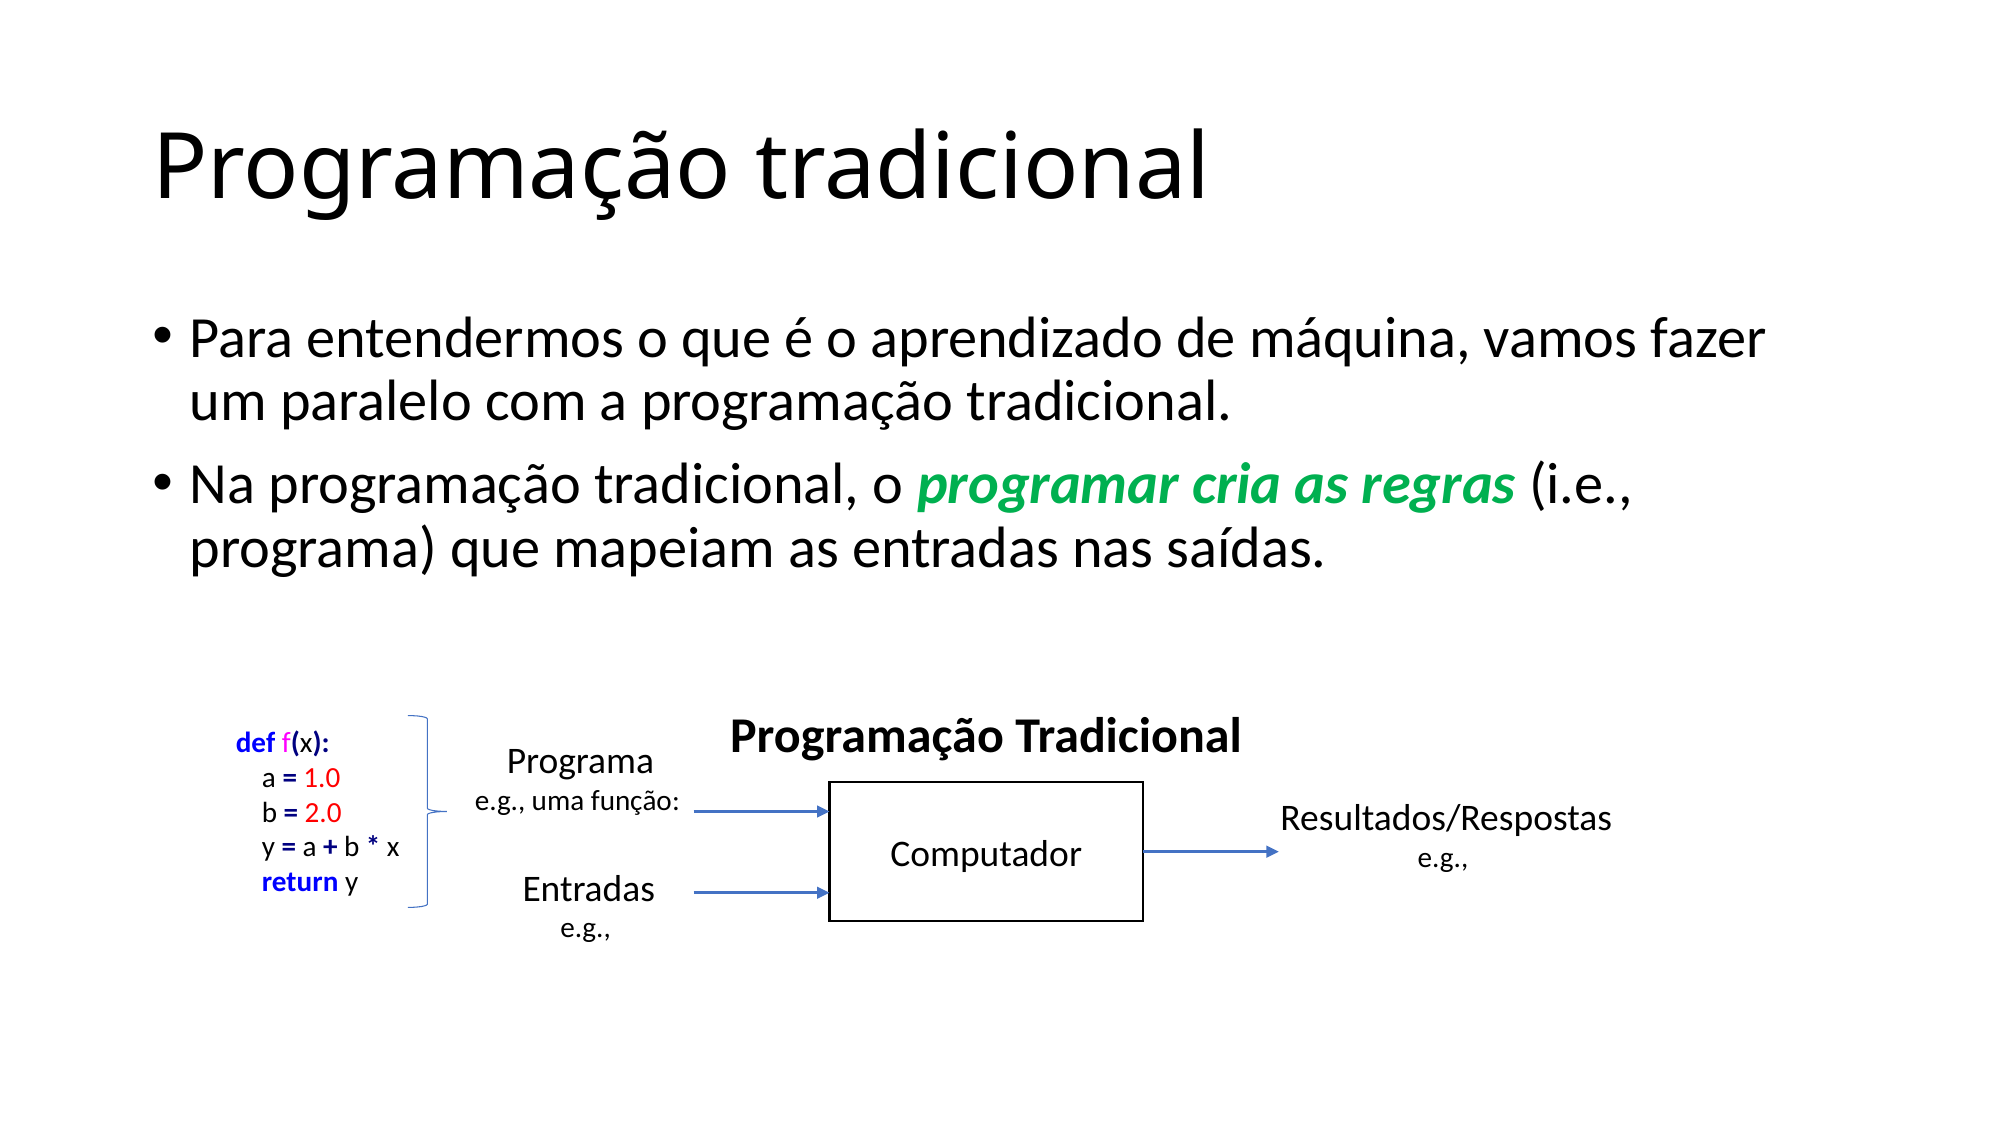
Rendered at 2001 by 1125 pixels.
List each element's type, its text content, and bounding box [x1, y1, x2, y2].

text_box [407, 715, 447, 908]
text_box def f(x): a = 1.0 b = 2.0 y = a + b * x return y [221, 715, 407, 906]
text_box Programação Tradicional [693, 694, 1279, 770]
title Programação tradicional [137, 59, 1863, 278]
text_box Computador [828, 781, 1144, 922]
list Para entendermos o que é o aprendizado de máquina, vamos fazer um paralelo com a programação tradicional. Na programação tradicional, o programar cria as regras (i.e., programa) que mapeiam as entradas nas saídas. [137, 299, 1863, 1014]
